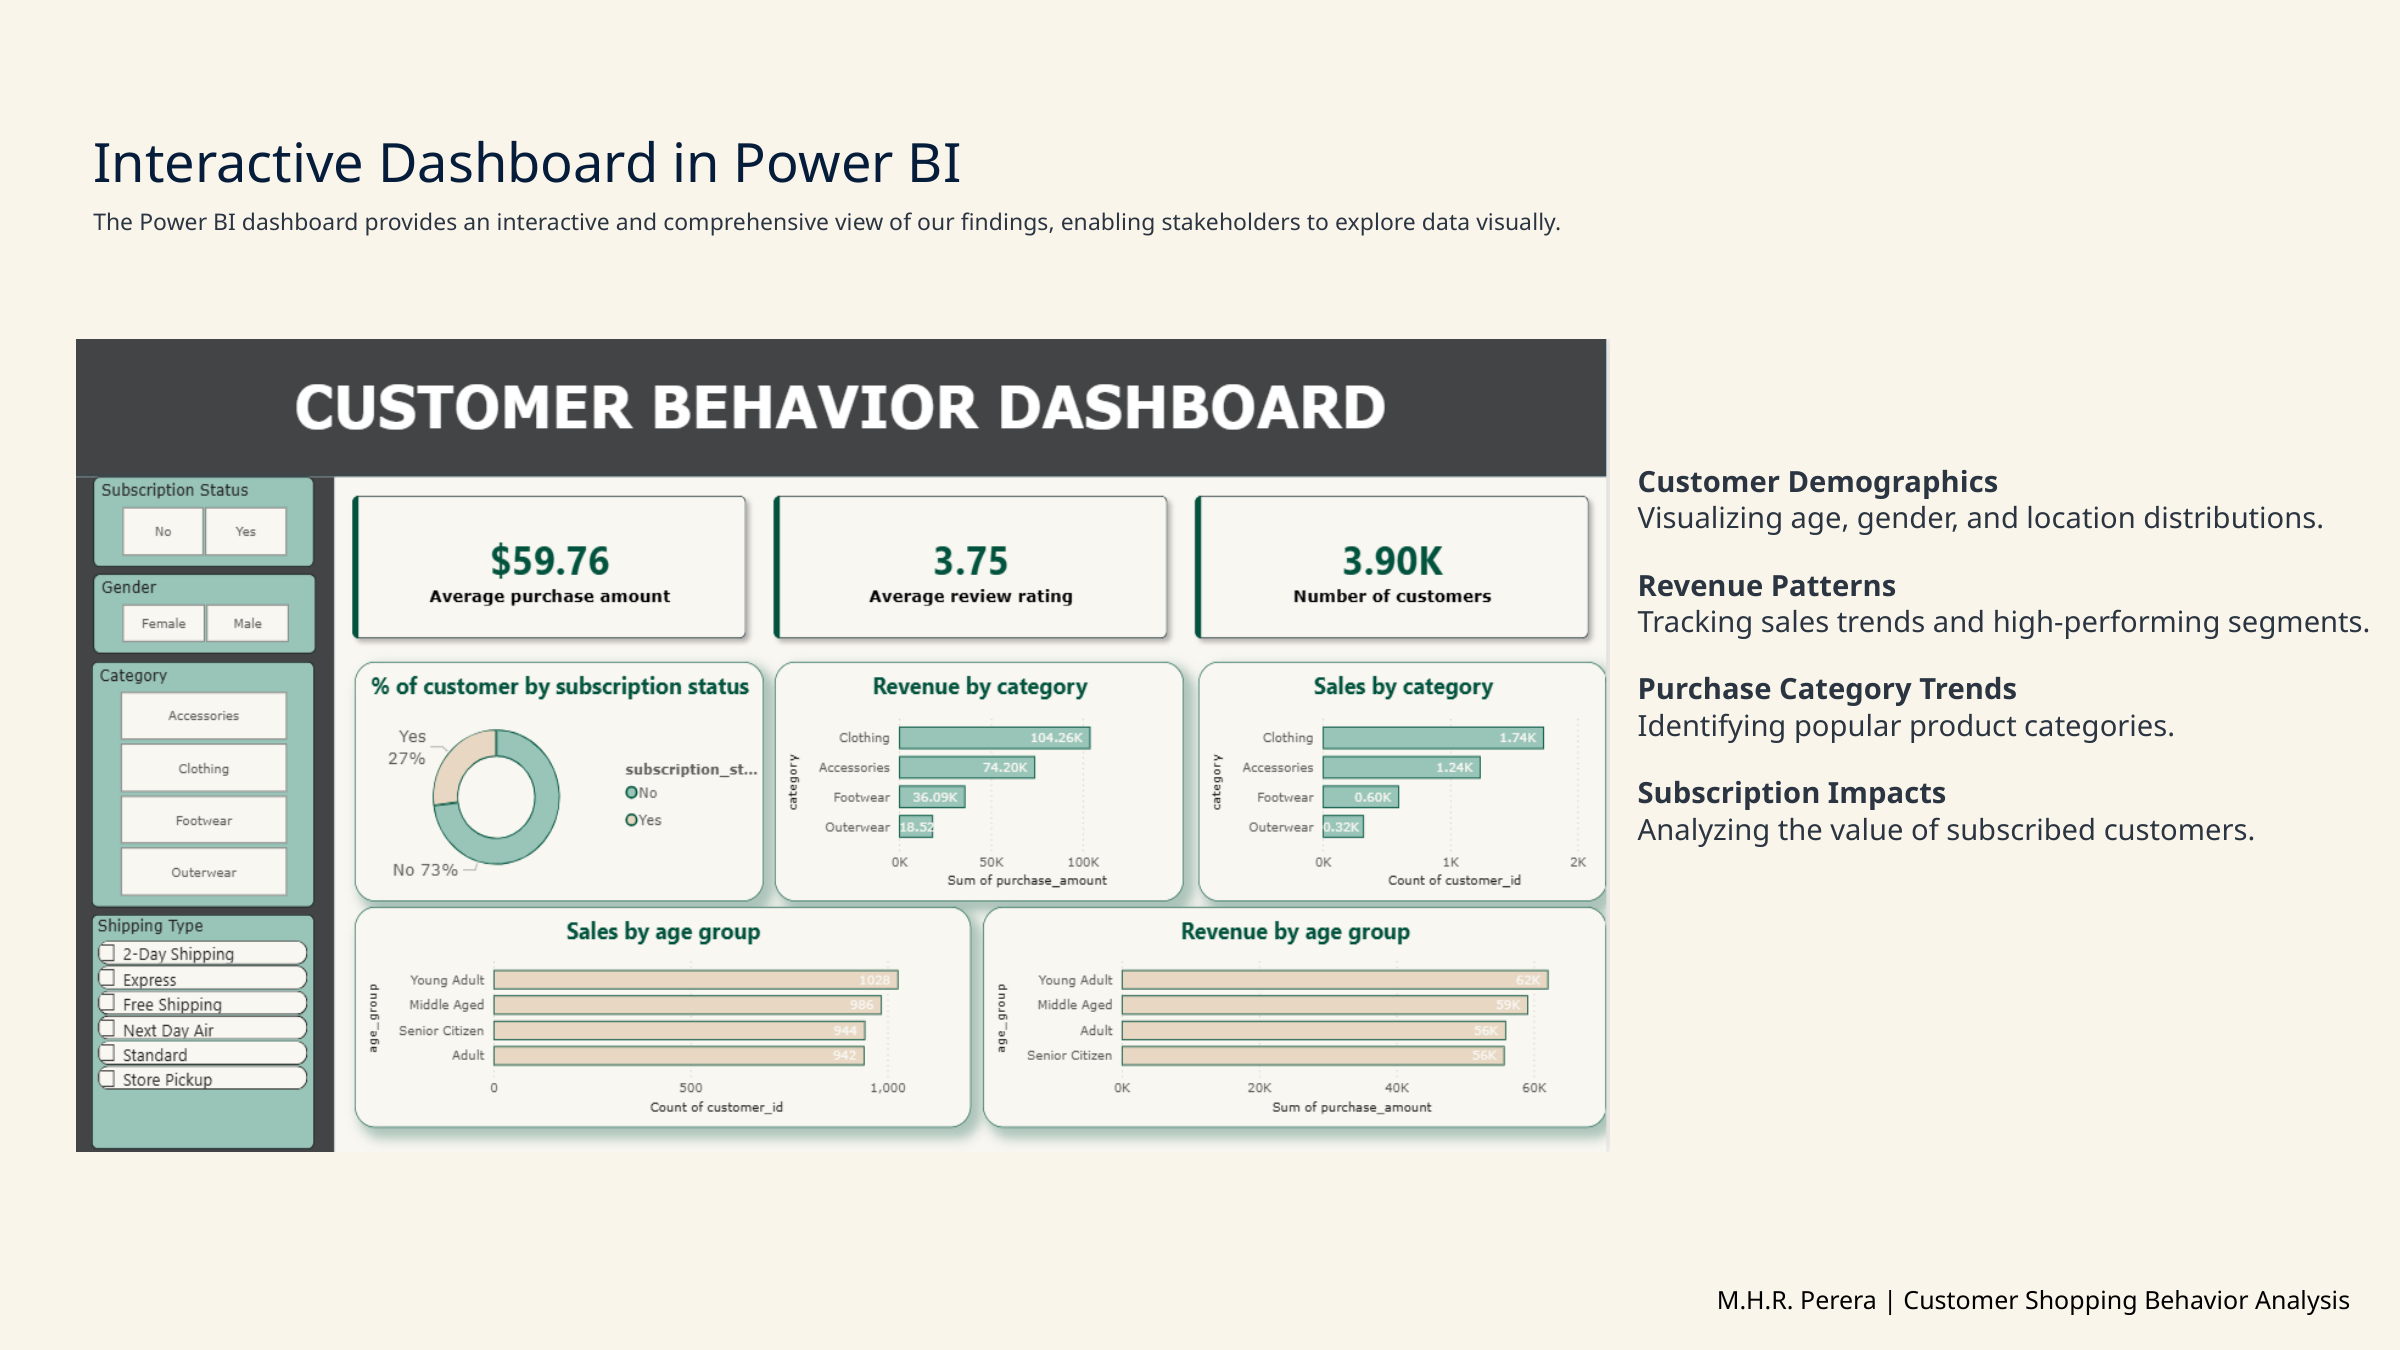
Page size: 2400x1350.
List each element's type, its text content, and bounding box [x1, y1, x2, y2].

text_box Purchase Category Trends Identifying popular product categories. [1637, 669, 2324, 772]
text_box Subscription Impacts Analyzing the value of subscribed customers. [1637, 772, 2324, 957]
text_box Interactive Dashboard in Power BI [93, 125, 971, 194]
text_box [899, 1264, 2400, 1350]
picture [76, 339, 1610, 1153]
text_box Customer Demographics Visualizing age, gender, and location distributions. [1637, 461, 2324, 565]
text_box The Power BI dashboard provides an interactive and comprehensive view of our findings, enabling stakeholders to explore data visually. [93, 198, 2307, 237]
text_box M.H.R. Perera | Customer Shopping Behavior Analysis [1702, 1277, 2400, 1350]
text_box Revenue Patterns Tracking sales trends and high-performing segments. [1637, 565, 2324, 669]
